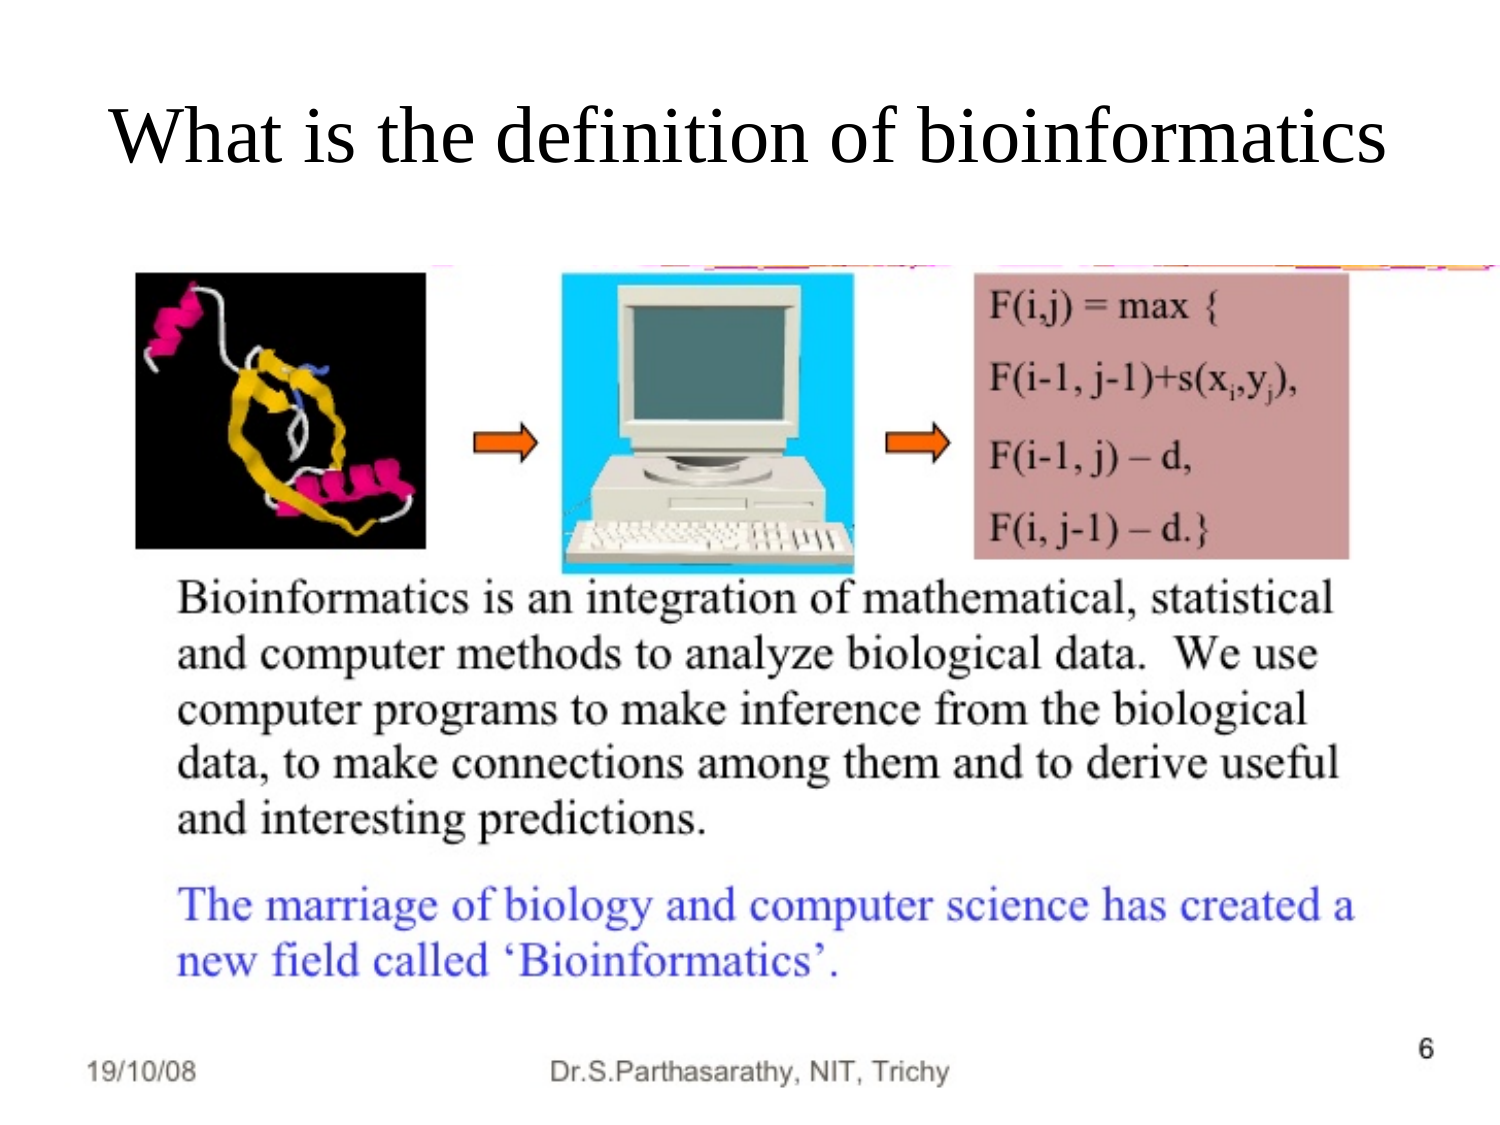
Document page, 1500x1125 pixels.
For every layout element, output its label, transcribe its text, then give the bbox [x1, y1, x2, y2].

title What is the definition of bioinformatics [75, 36, 1425, 224]
picture [0, 265, 1500, 1125]
